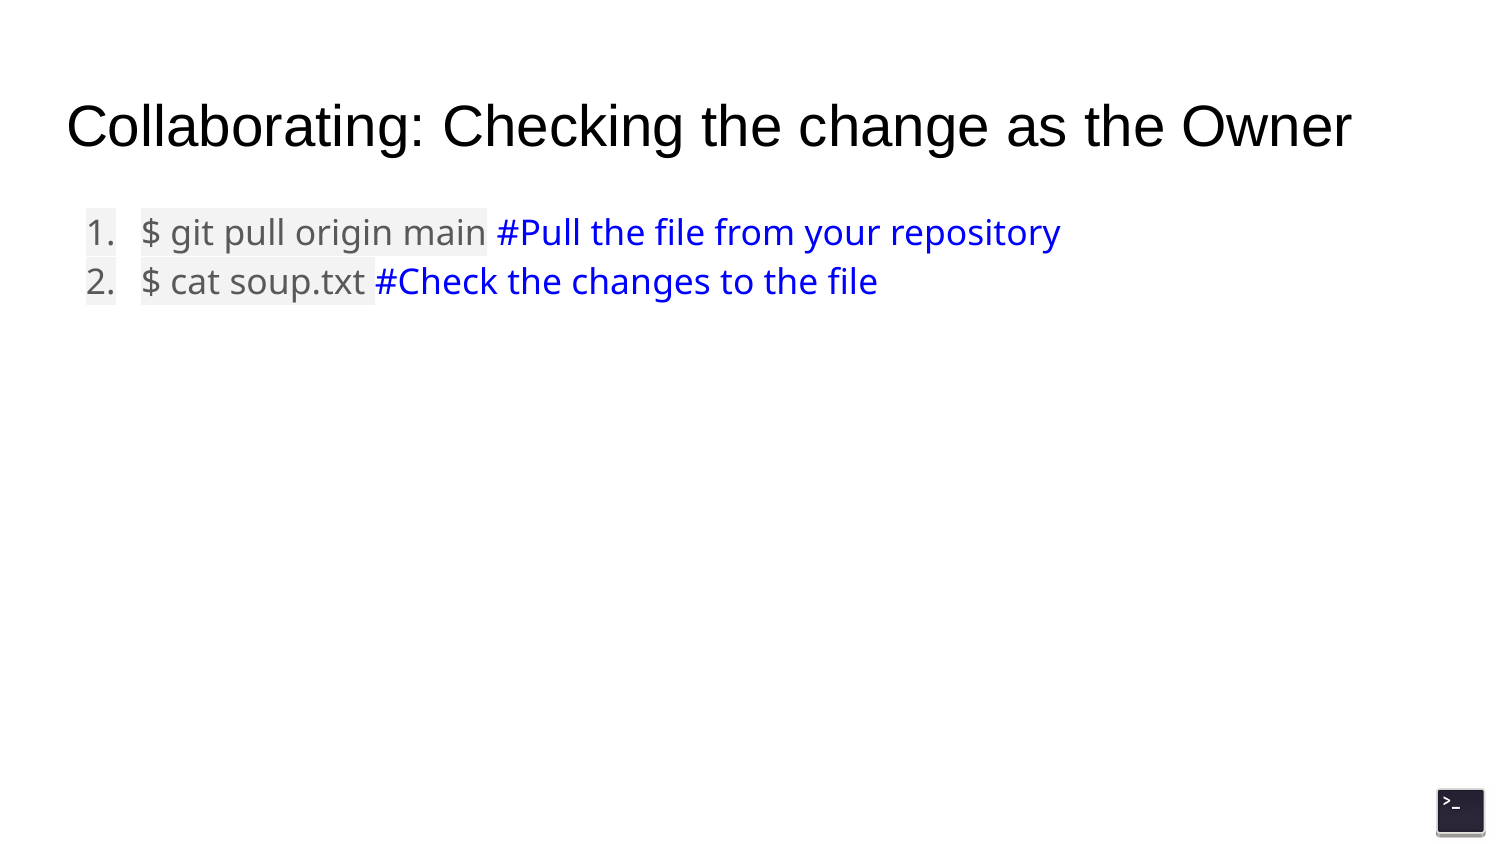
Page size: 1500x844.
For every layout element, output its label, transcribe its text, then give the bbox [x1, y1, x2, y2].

list $ git pull origin main #Pull the file from your repository $ cat soup.txt #Check the changes to the file [51, 189, 1449, 750]
title Collaborating: Checking the change as the Owner [51, 72, 1449, 167]
picture [1430, 782, 1491, 843]
